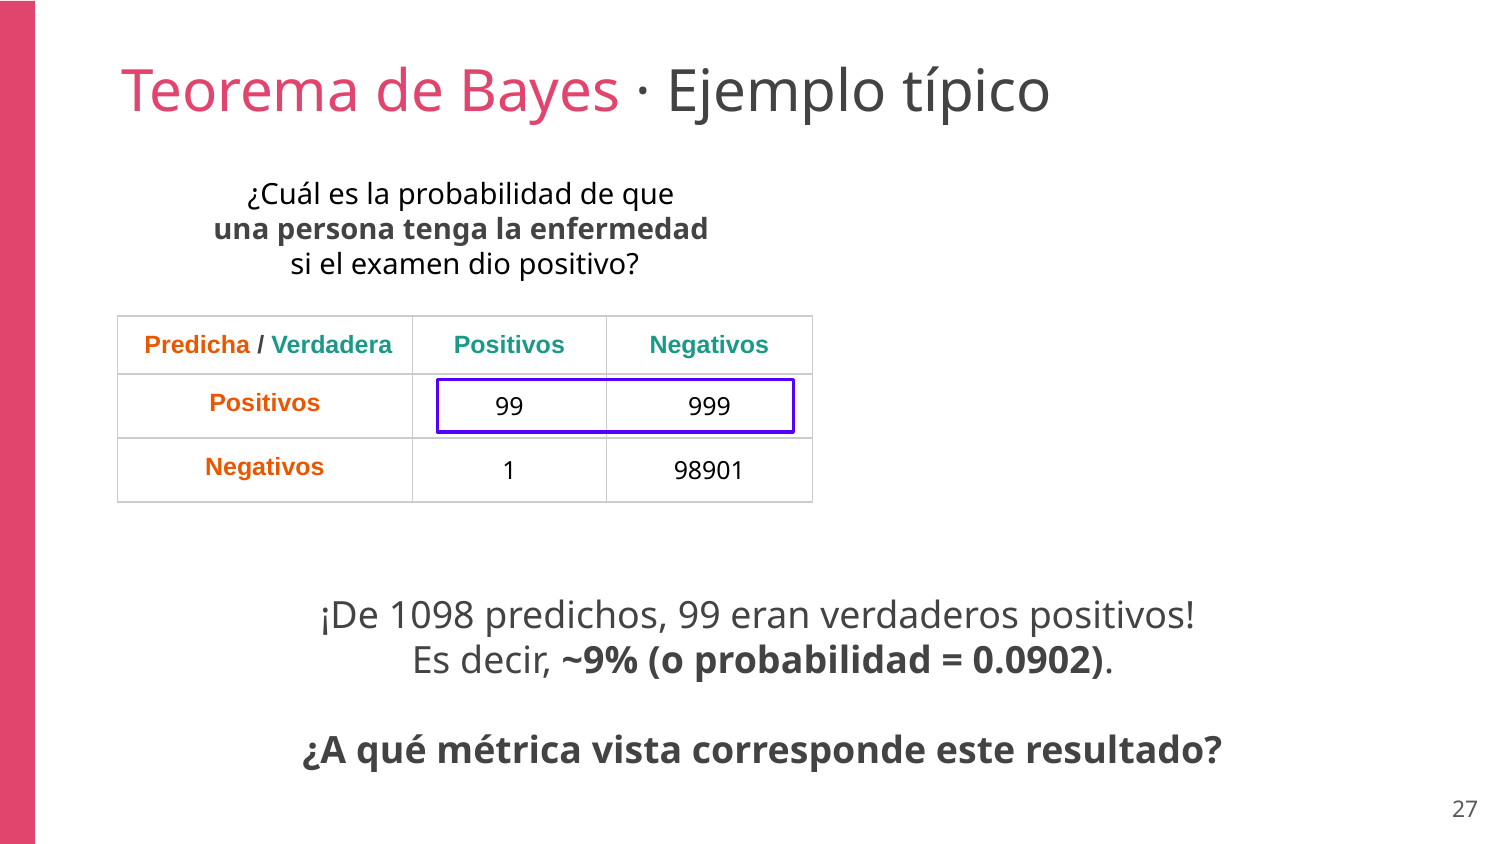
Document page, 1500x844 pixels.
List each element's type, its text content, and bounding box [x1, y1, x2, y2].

table_cell 99 [413, 375, 606, 437]
table_header Negativos [607, 317, 812, 373]
text_box ¿Cuál es la probabilidad de que una persona tenga la enfermedad si el examen dio positivo? [176, 160, 754, 295]
text_box [437, 379, 794, 433]
table_cell 1 [413, 439, 606, 501]
table_header Predicha / Verdadera [118, 317, 412, 373]
table_header Positivos [413, 317, 606, 373]
table_cell 999 [607, 375, 812, 437]
slide_number ‹#› [1403, 779, 1494, 844]
text_box ¡De 1098 predichos, 99 eran verdaderos positivos! Es decir, ~9% (o probabilidad = 0.0902). ¿A qué métrica vista corresponde este resultado? [155, 575, 1370, 712]
table_cell 98901 [607, 439, 812, 501]
table_cell Positivos [118, 375, 412, 437]
title Teorema de Bayes · Ejemplo típico [105, 38, 1387, 133]
table_cell Negativos [118, 439, 412, 501]
